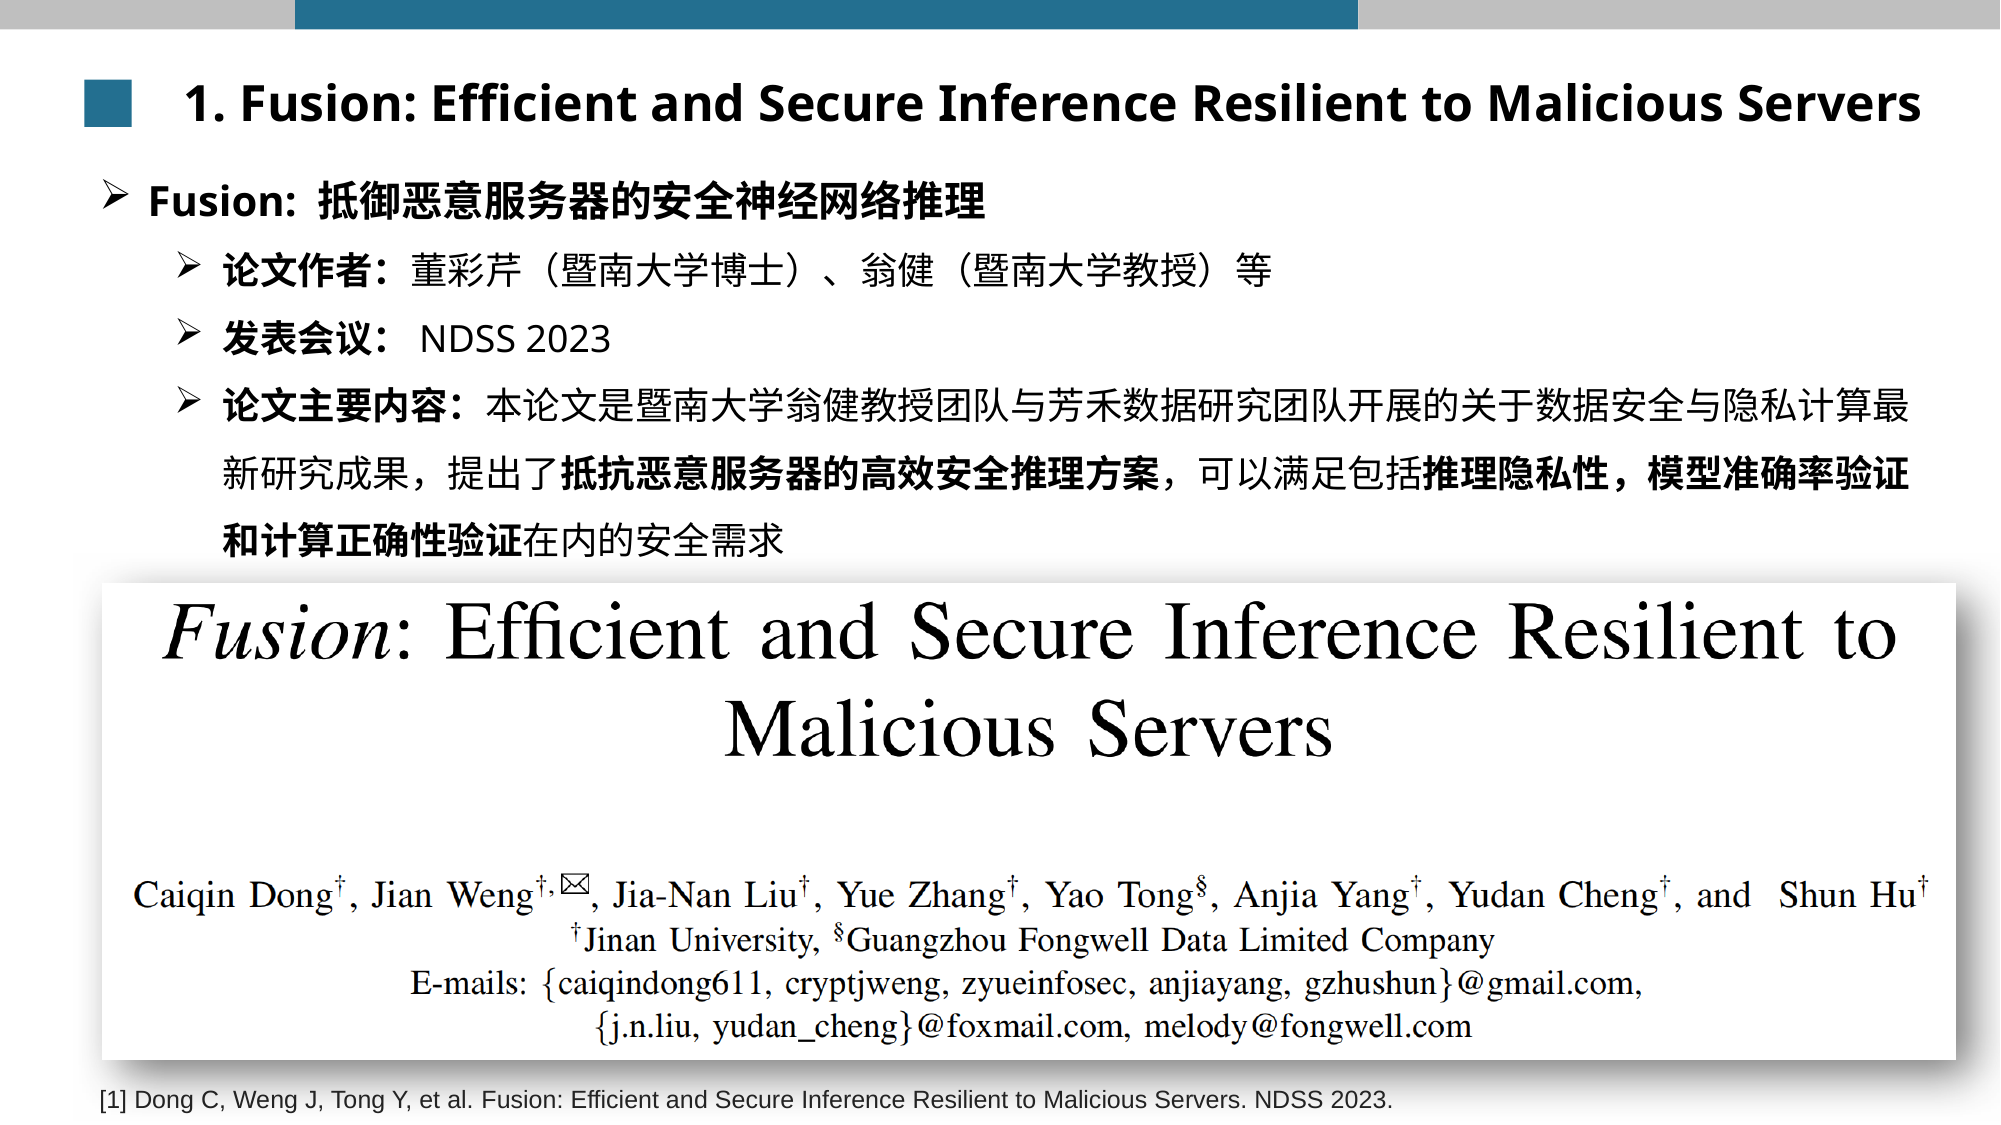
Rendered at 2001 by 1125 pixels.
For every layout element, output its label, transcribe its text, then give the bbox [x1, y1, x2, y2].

picture [102, 583, 1956, 1060]
text_box [1] Dong C, Weng J, Tong Y, et al. Fusion: Efficient and Secure Inference Resilient to Malicious Servers. NDSS 2023. [84, 1076, 1937, 1122]
text_box Fusion: 抵御恶意服务器的安全神经网络推理 论文作者：董彩芹（暨南大学博士）、翁健（暨南大学教授）等 发表会议：NDSS 2023 论文主要内容：本论文是暨南大学翁健教授团队与芳禾数据研究团队开展的关于数据安全与隐私计算最新研究成果，提出了抵抗恶意服务器的高效安全推理方案，可以满足包括推理隐私性，模型准确率验证和计算正确性验证在内的安全需求 [84, 142, 1937, 570]
text_box 1. Fusion: Efficient and Secure Inference Resilient to Malicious Servers [169, 64, 1939, 139]
